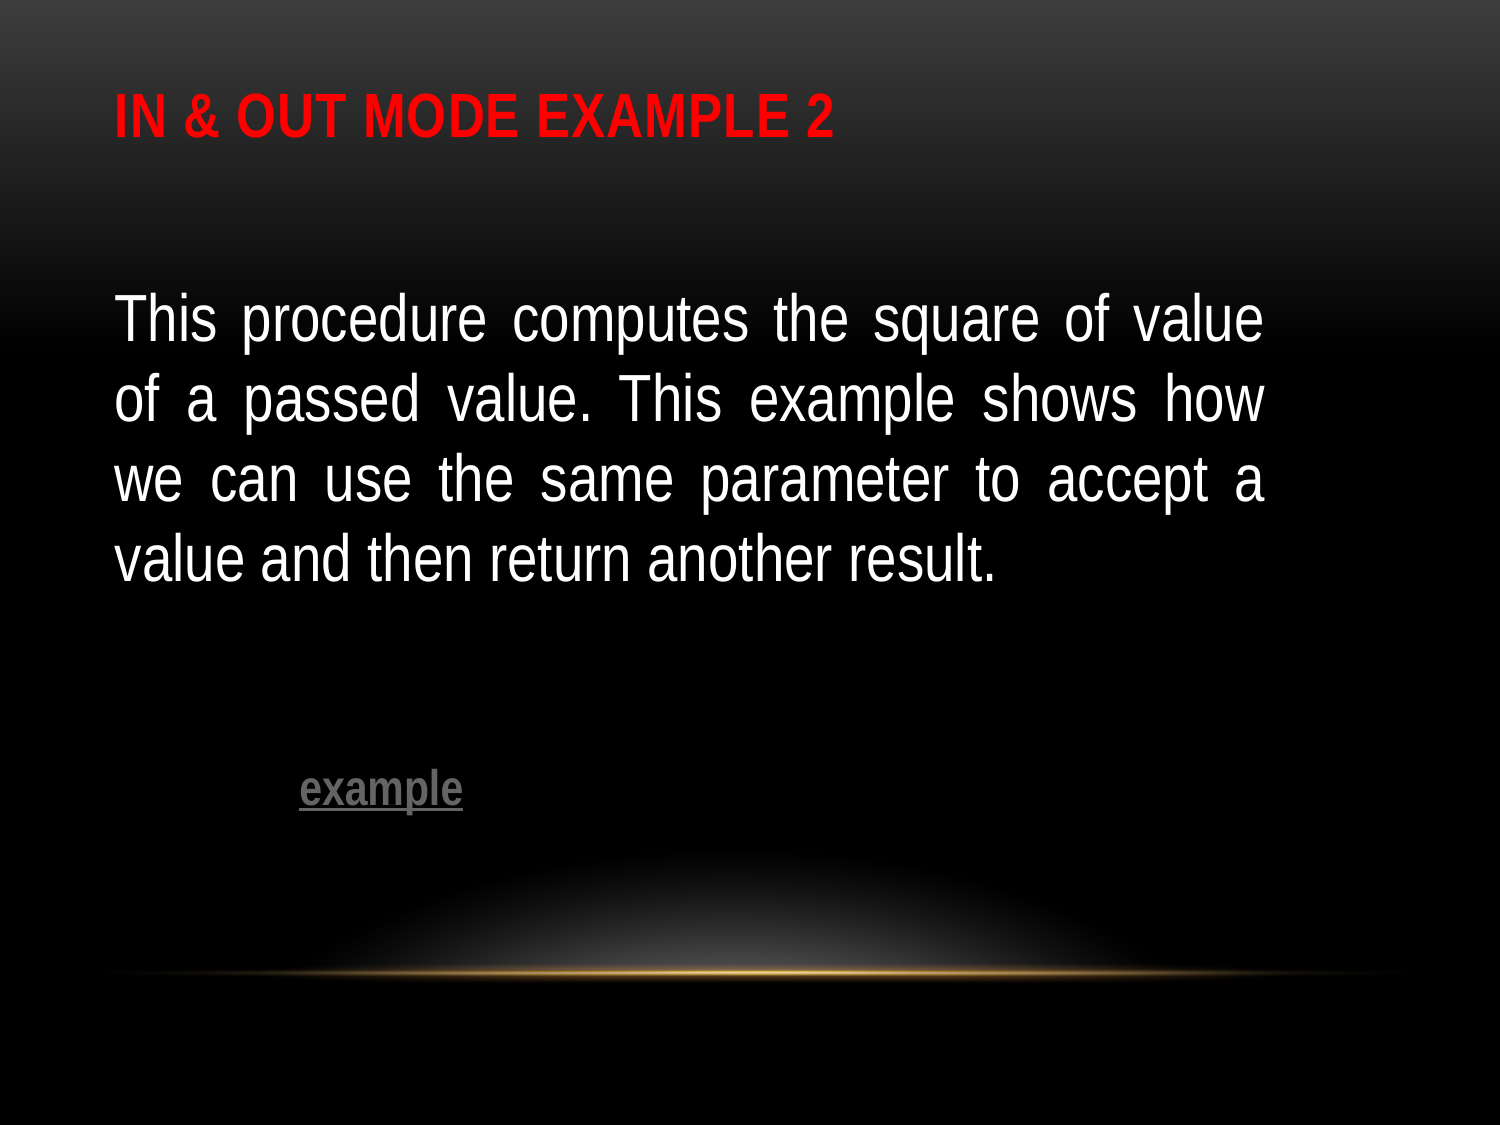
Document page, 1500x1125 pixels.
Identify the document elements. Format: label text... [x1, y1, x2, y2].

title IN & OUT Mode Example 2 [99, 45, 1400, 233]
text_box example [284, 747, 479, 823]
text_box This procedure computes the square of value of a passed value. This example shows how we can use the same parameter to accept a value and then return another result. [99, 267, 1282, 602]
picture [0, 0, 1500, 1125]
